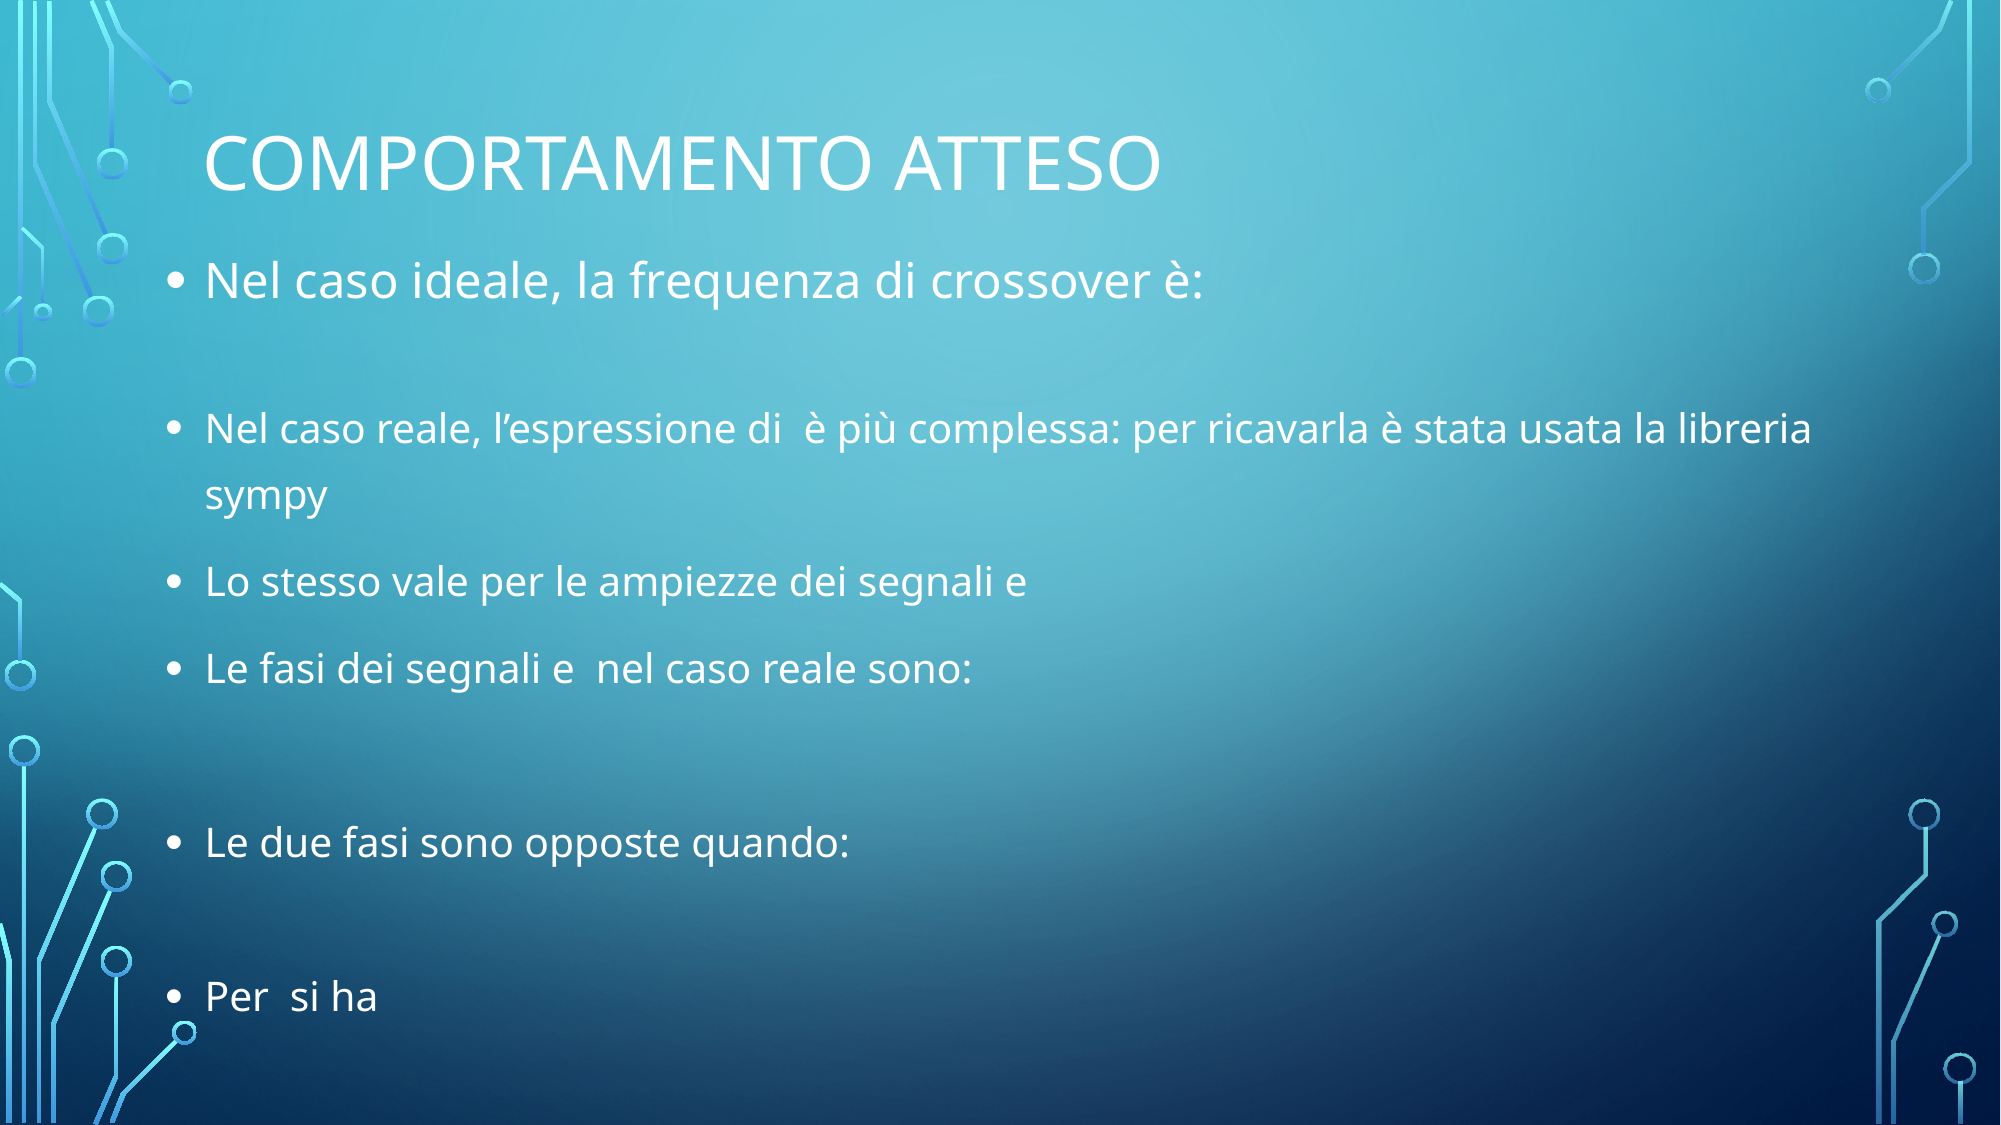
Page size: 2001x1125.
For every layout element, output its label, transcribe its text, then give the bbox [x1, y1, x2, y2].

title Comportamento atteso [187, 101, 1813, 225]
